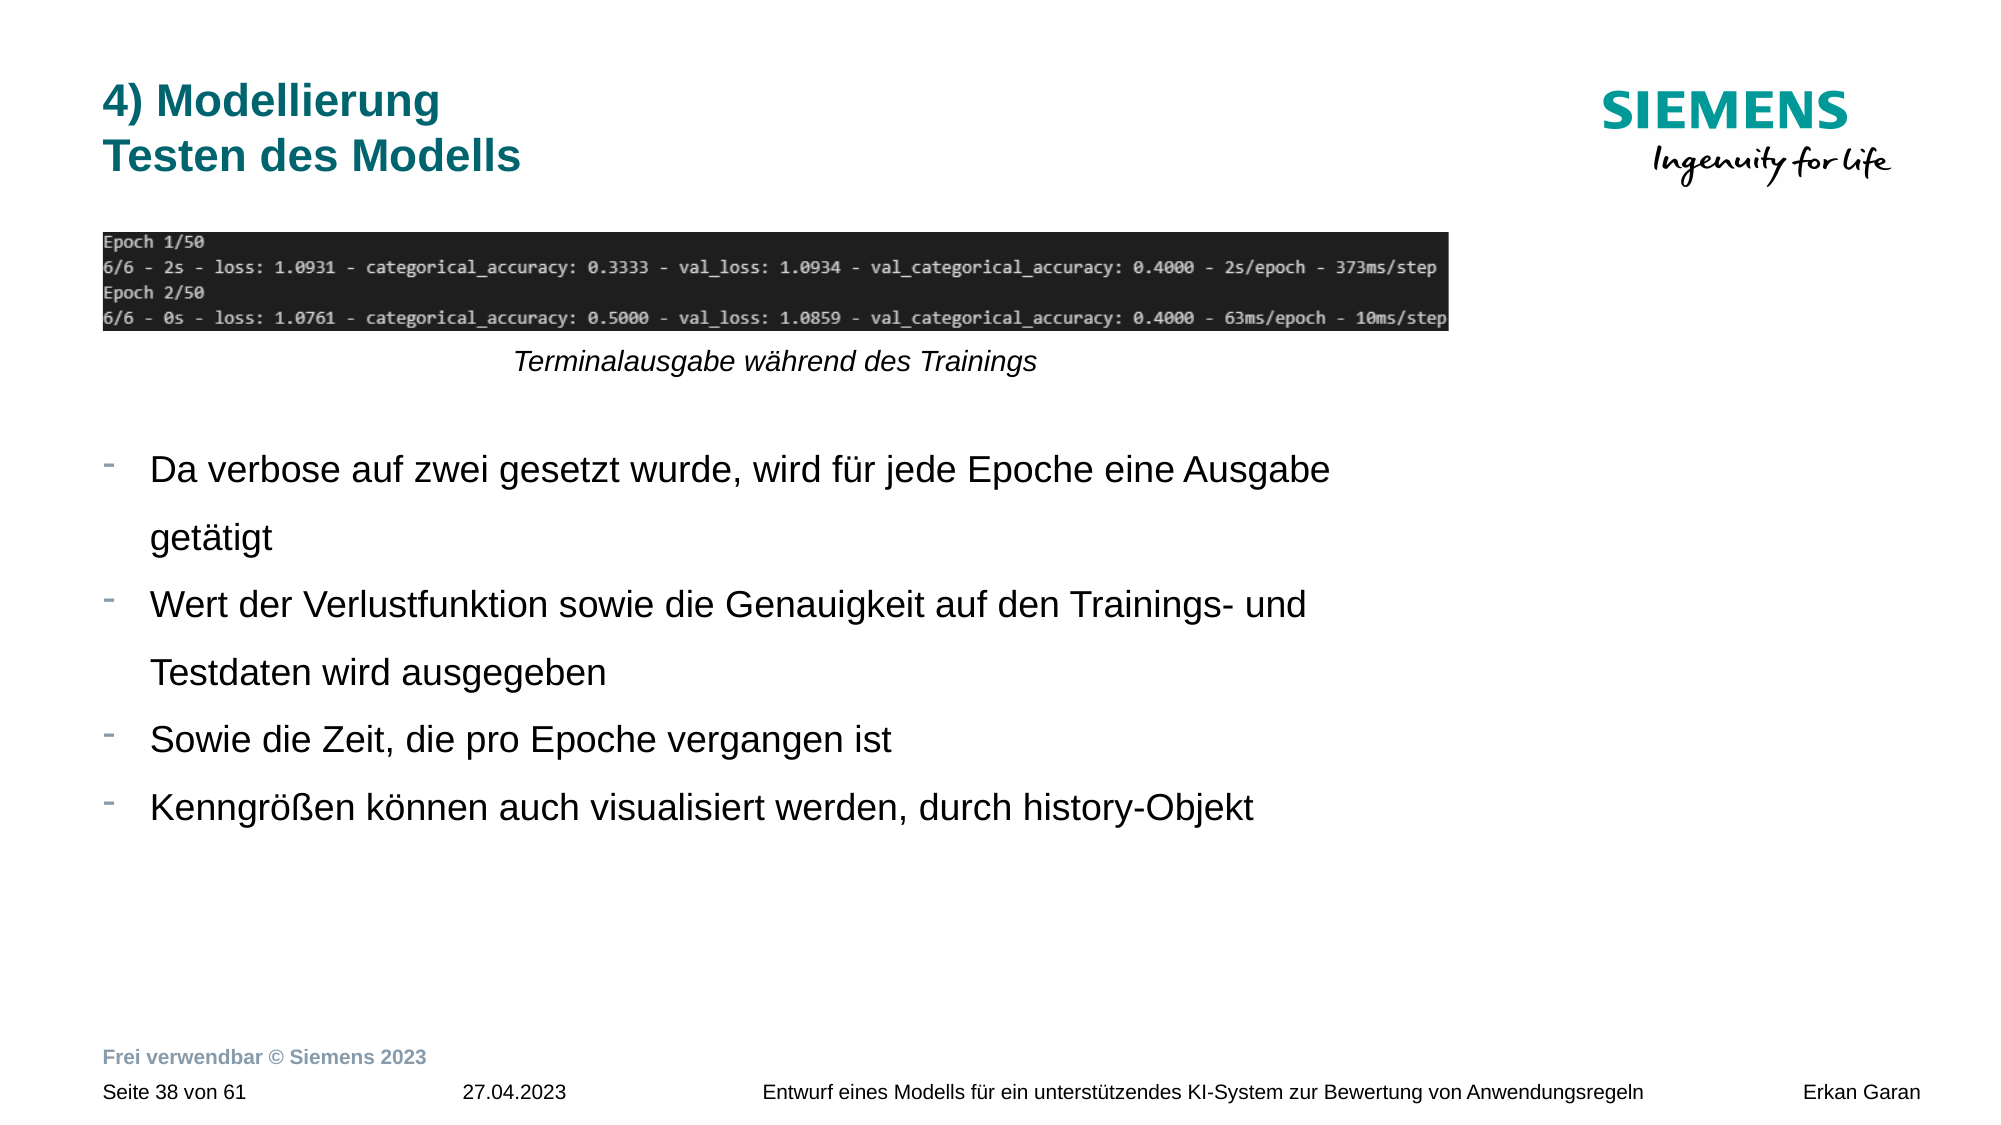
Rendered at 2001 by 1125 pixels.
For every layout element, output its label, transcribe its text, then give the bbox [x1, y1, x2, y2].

list Da verbose auf zwei gesetzt wurde, wird für jede Epoche eine Ausgabe getätigt Wert der Verlustfunktion sowie die Genauigkeit auf den Trainings- und Testdaten wird ausgegeben Sowie die Zeit, die pro Epoche vergangen ist Kenngrößen können auch visualisiert werden, durch history-Objekt [102, 425, 1449, 1012]
text_box Terminalausgabe während des Trainings [102, 338, 1449, 425]
title 4) Modellierung Testen des Modells [0, 0, 2000, 233]
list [102, 231, 1449, 331]
